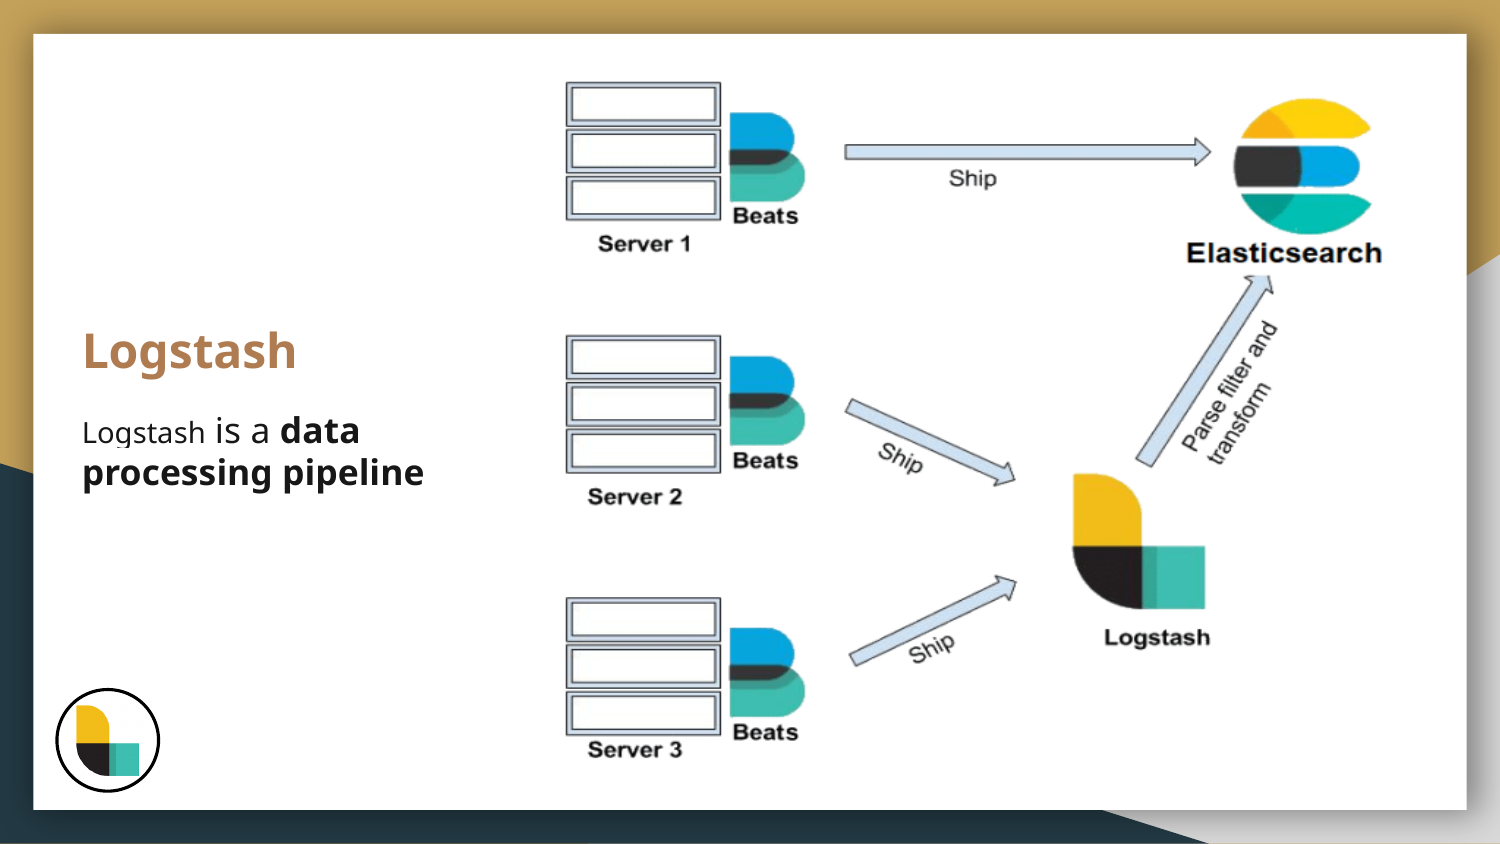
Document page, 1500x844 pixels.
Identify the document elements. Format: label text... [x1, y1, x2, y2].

title Logstash [66, 305, 542, 393]
picture [547, 66, 1387, 778]
picture [56, 689, 159, 792]
text_box Logstash is a data processing pipeline [66, 392, 526, 508]
